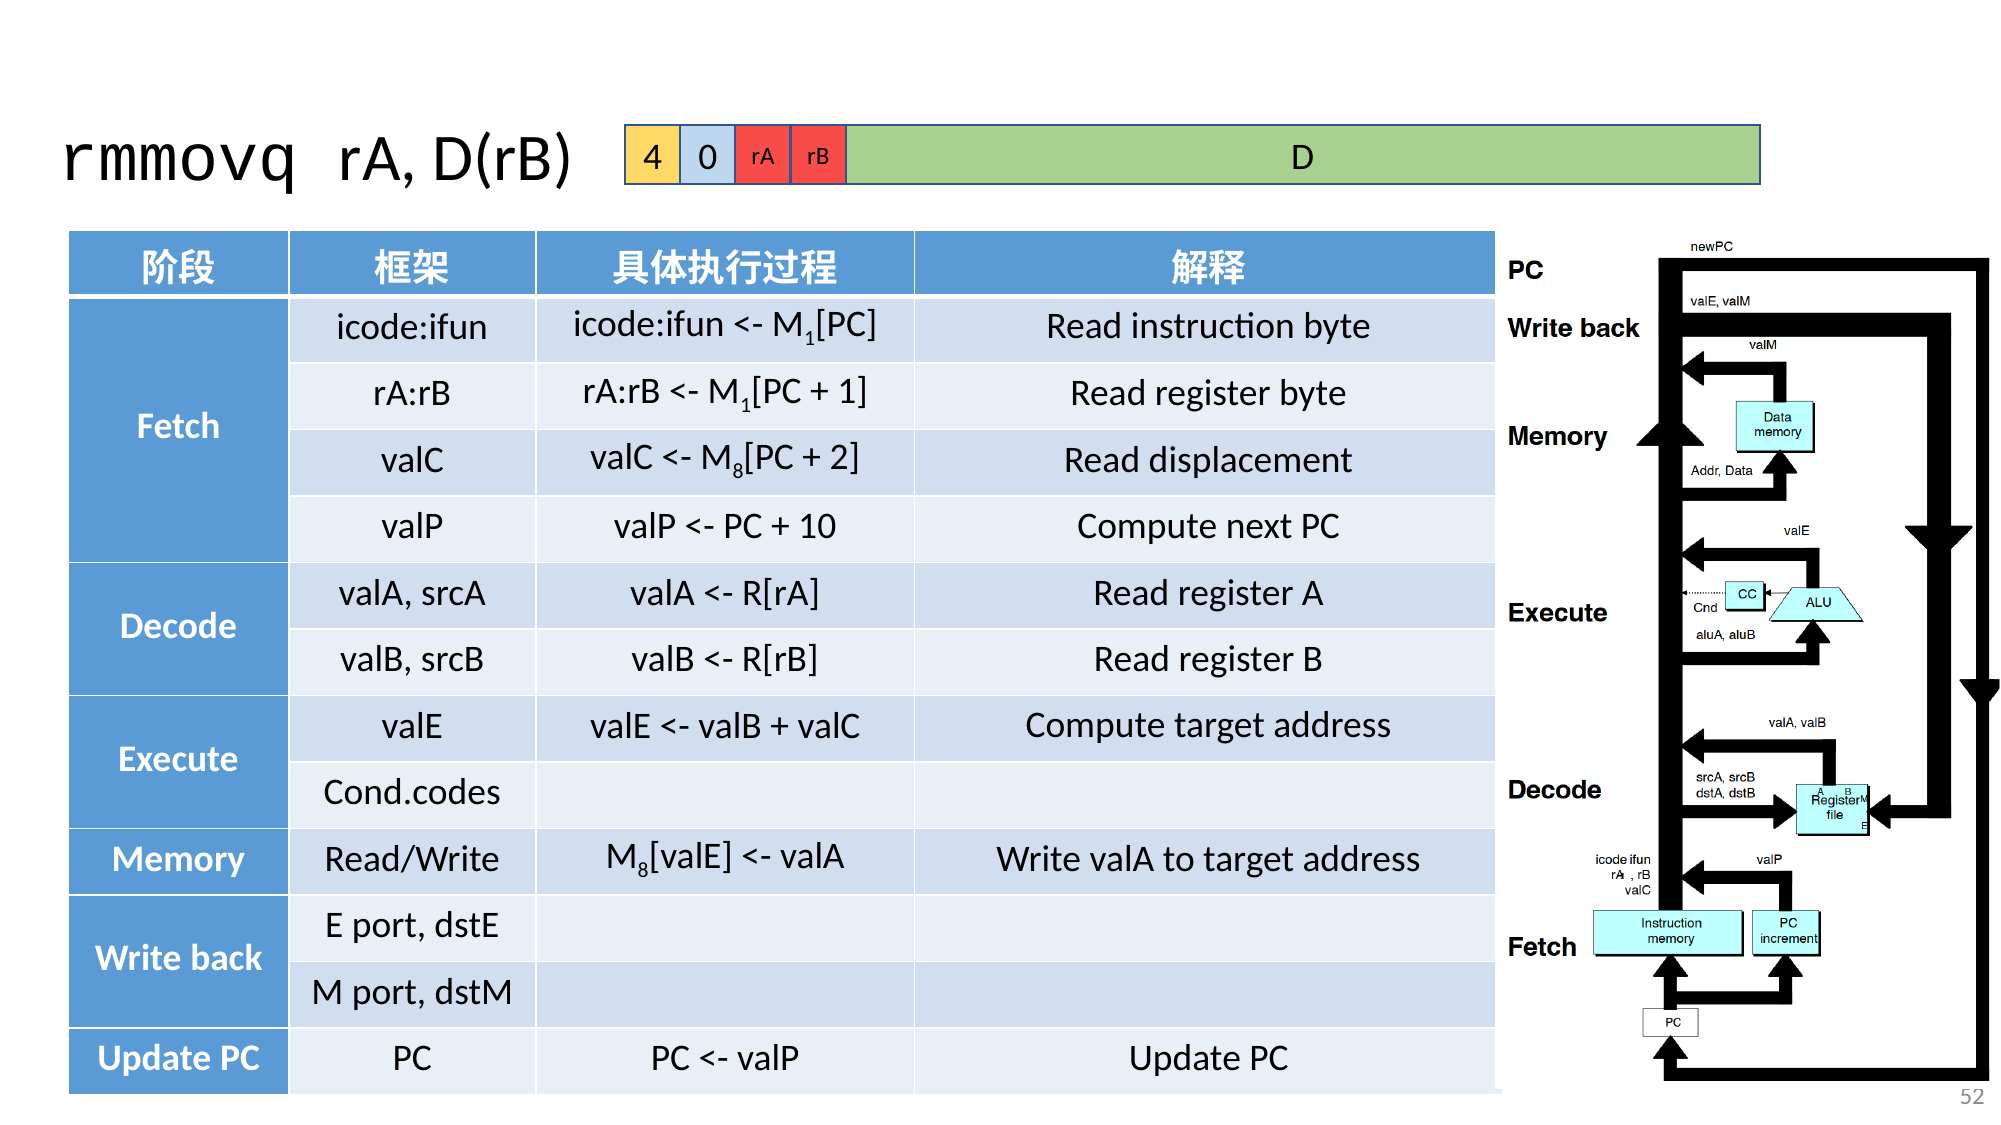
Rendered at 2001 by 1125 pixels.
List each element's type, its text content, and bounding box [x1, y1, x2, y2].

table_cell Cond.codes [290, 763, 535, 828]
table_header 阶段 [69, 231, 288, 294]
table_cell Execute [69, 696, 288, 828]
table_cell [537, 763, 914, 828]
table_cell ﻿Read register byte [915, 364, 1495, 429]
text_box 4 [624, 124, 679, 185]
table_cell Fetch [69, 299, 288, 562]
text_box 0 [679, 124, 734, 185]
text_box rmmovq rA, D(rB) [44, 106, 955, 201]
table_cell ﻿Compute target address [915, 696, 1495, 761]
table_cell Read register B [915, 630, 1495, 695]
table_header 具体执行过程 [537, 231, 914, 294]
table_cell valP <- PC + 10 [537, 497, 914, 562]
table_cell [537, 896, 914, 961]
table_cell ﻿Update PC [915, 1029, 1502, 1094]
table_cell Write back [69, 896, 288, 1027]
text_box rB [790, 124, 845, 185]
table_cell E port, dstE [290, 896, 535, 961]
table_cell valC [290, 430, 535, 495]
table_cell PC [290, 1029, 535, 1094]
table_cell valB <- R[rB] [537, 630, 914, 695]
table_cell [915, 962, 1495, 1027]
table_cell PC <- valP [537, 1029, 914, 1094]
table_cell ﻿Read instruction byte [915, 299, 1495, 362]
table_cell valB, srcB [290, 630, 535, 695]
table_cell M port, dstM [290, 962, 535, 1027]
table_header 框架 [290, 231, 535, 294]
table_cell rA:rB <- M1[PC + 1] [537, 364, 914, 429]
table_cell valE [290, 696, 535, 761]
table_cell valP [290, 497, 535, 562]
table_cell [915, 763, 1495, 828]
table_cell valE <- valB + valC [537, 696, 914, 761]
text_box rA [734, 124, 790, 185]
table_cell Read/Write [290, 829, 535, 894]
table_header 解释 [915, 231, 1495, 294]
table_cell Read register A [915, 563, 1495, 628]
text_box D [845, 124, 1761, 185]
table_cell icode:ifun [290, 299, 535, 362]
table_cell Decode [69, 563, 288, 695]
table_cell Memory [69, 829, 288, 894]
table_cell ﻿Compute next PC [915, 497, 1495, 562]
picture [1495, 223, 2000, 1089]
table_cell [915, 896, 1495, 961]
table_cell [537, 962, 914, 1027]
table_cell icode:ifun <- M1[PC] [537, 299, 914, 362]
slide_number 52 [1550, 1089, 2000, 1125]
table_cell M8[valE] <- valA [537, 829, 914, 894]
table_cell valA <- R[rA] [537, 563, 914, 628]
table_cell Write valA to target address [915, 829, 1495, 894]
table_cell Update PC [69, 1029, 288, 1094]
table_cell rA:rB [290, 364, 535, 429]
table_cell valA, srcA [290, 563, 535, 628]
table_cell valC <- M8[PC + 2] [537, 430, 914, 495]
table_cell Read displacement [915, 430, 1495, 495]
